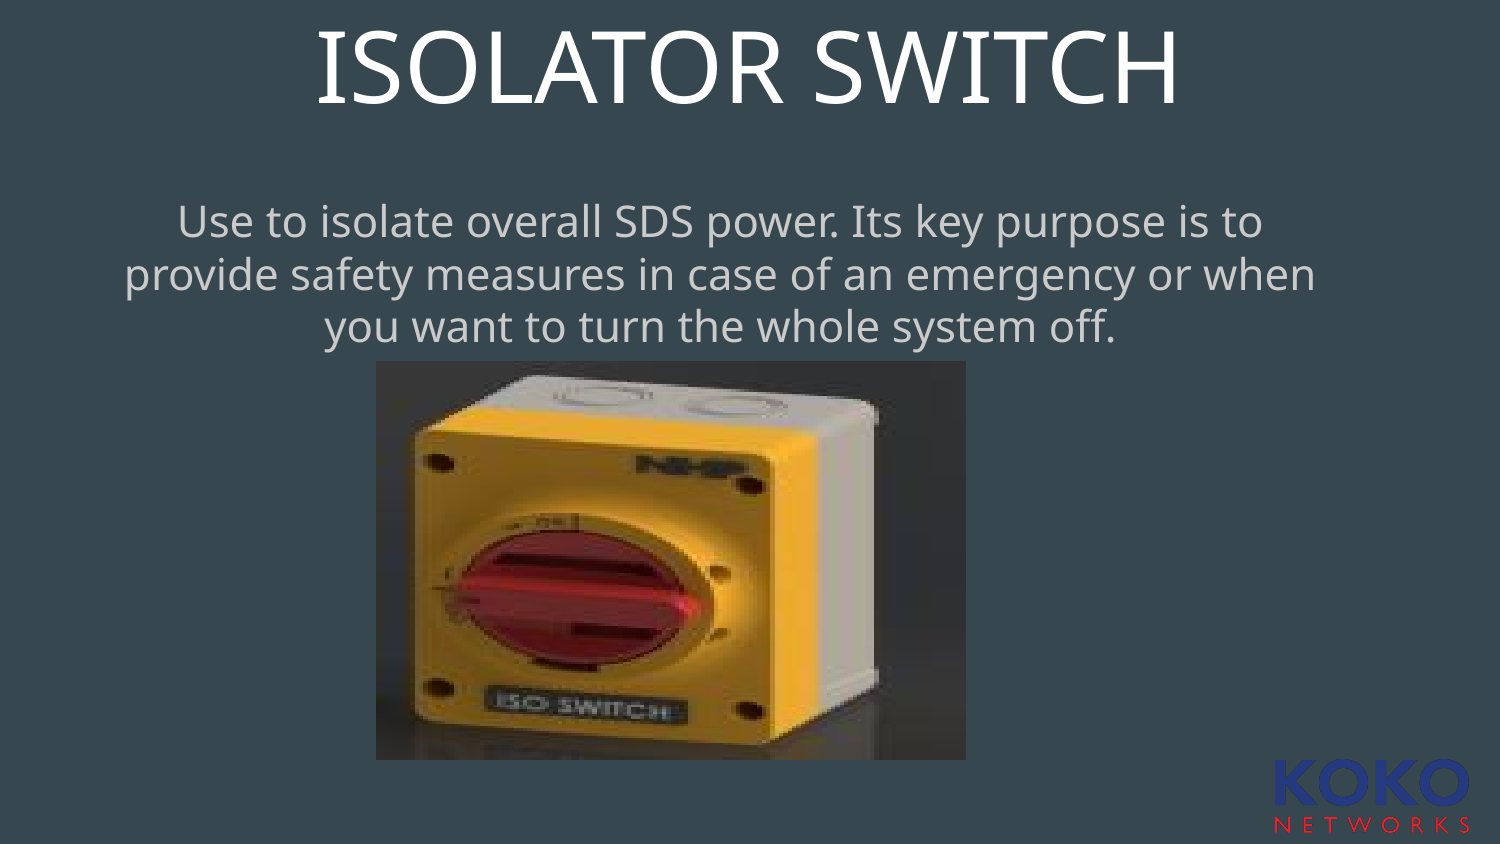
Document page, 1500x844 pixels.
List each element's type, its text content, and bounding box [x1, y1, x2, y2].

picture [376, 361, 966, 760]
title ISOLATOR SWITCH [110, 18, 1390, 139]
picture [1274, 759, 1469, 834]
subtitle Use to isolate overall SDS power. Its key purpose is to provide safety measures in case of an emergency or when you want to turn the whole system off. [80, 178, 1361, 666]
